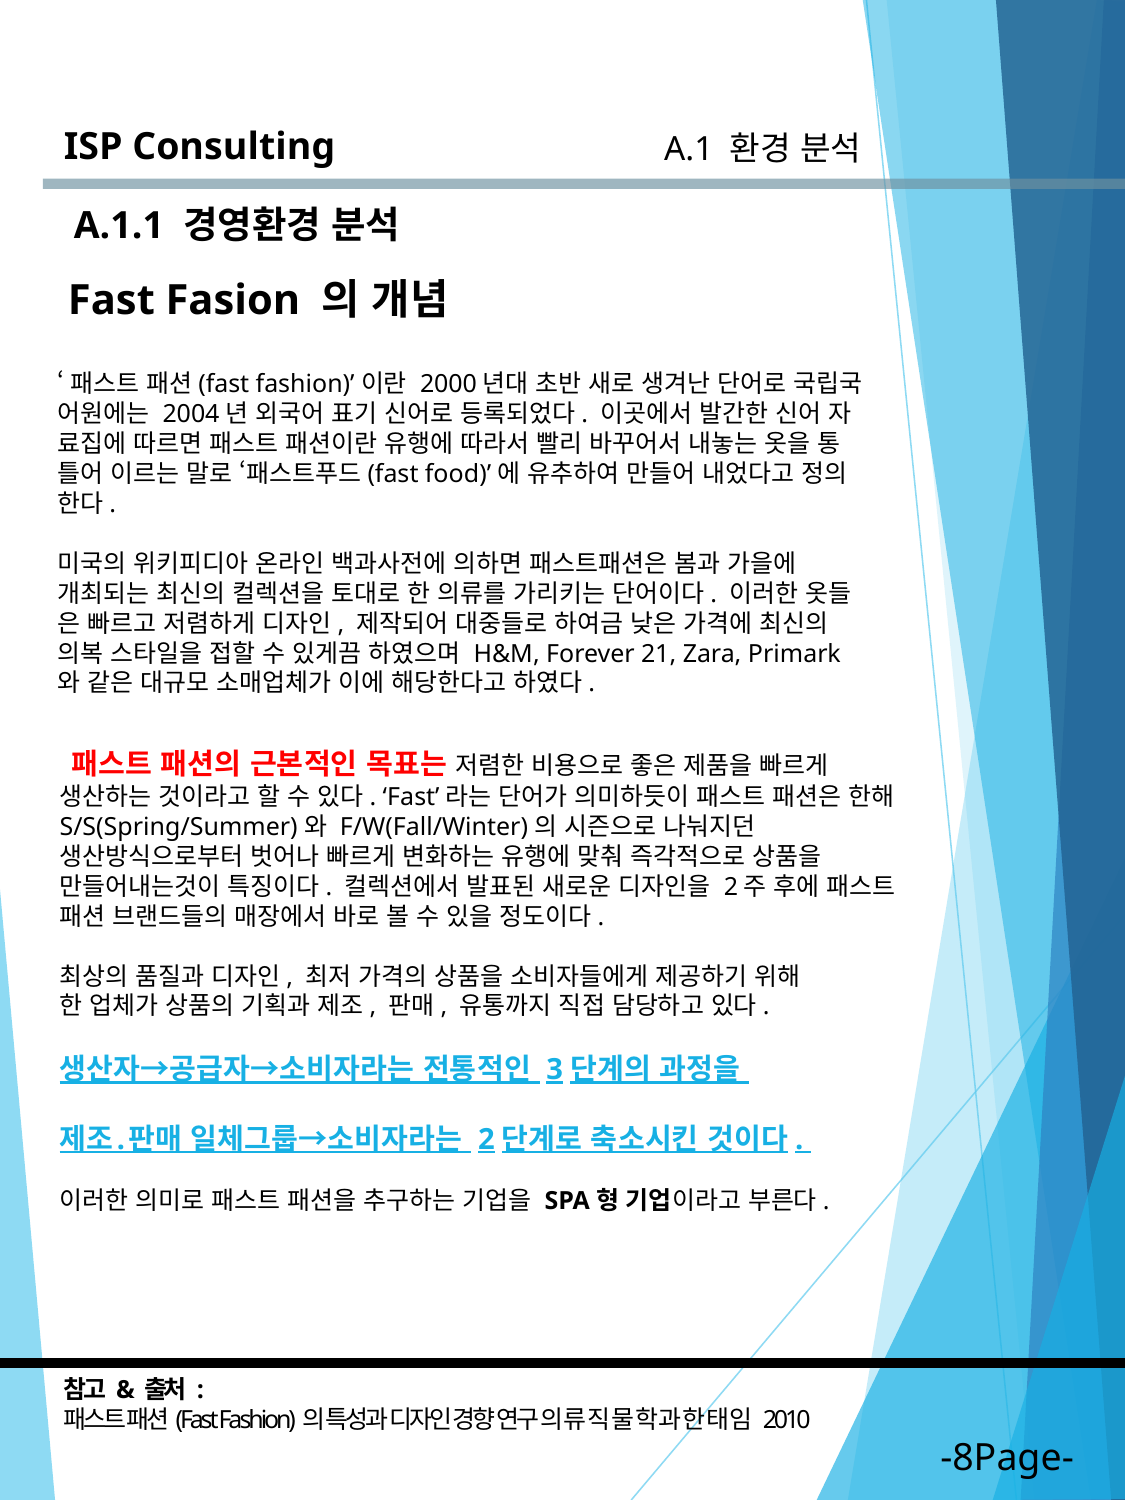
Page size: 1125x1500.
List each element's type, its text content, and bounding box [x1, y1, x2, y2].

text_box ISP Consulting [49, 114, 351, 175]
text_box Fast Fasion 의 개념 [53, 265, 464, 331]
text_box 패스트 패션의 근본적인 목표는 저렴한 비용으로 좋은 제품을 빠르게 생산하는 것이라고 할 수 있다. ‘Fast’라는 단어가 의미하듯이 패스트 패션은 한해 S/S(Spring/Summer)와 F/W(Fall/Winter)의 시즌으로 나눠지던 생산방식으로부터 벗어나 빠르게 변화하는 유행에 맞춰 즉각적으로 상품을 만들어내는것이 특징이다. 컬렉션에서 발표된 새로운 디자인을 2주 후에 패스트 패션 브랜드들의 매장에서 바로 볼 수 있을 정도이다. 최상의 품질과 디자인, 최저 가격의 상품을 소비자들에게 제공하기 위해 한 업체가 상품의 기획과 제조, 판매, 유통까지 직접 담당하고 있다. 생산자→공급자→소비자라는 전통적인 3단계의 과정을 제조․판매 일체그룹→소비자라는 2단계로 축소시킨 것이다. 이러한 의미로 패스트 패션을 추구하는 기업을 SPA형 기업이라고 부른다. [44, 738, 929, 1223]
text_box A.1.1 경영환경 분석 [59, 193, 416, 253]
text_box ‘패스트 패션(fast fashion)’이란 2000년대 초반 새로 생겨난 단어로 국립국 어원에는 2004년 외국어 표기 신어로 등록되었다. 이곳에서 발간한 신어 자 료집에 따르면 패스트 패션이란 유행에 따라서 빨리 바꾸어서 내놓는 옷을 통 틀어 이르는 말로 ‘패스트푸드(fast food)’에 유추하여 만들어 내었다고 정의 한다. 미국의 위키피디아 온라인 백과사전에 의하면 패스트패션은 봄과 가을에 개최되는 최신의 컬렉션을 토대로 한 의류를 가리키는 단어이다. 이러한 옷들 은 빠르고 저렴하게 디자인, 제작되어 대중들로 하여금 낮은 가격에 최신의 의복 스타일을 접할 수 있게끔 하였으며 H&M, Forever 21, Zara, Primark 와 같은 대규모 소매업체가 이에 해당한다고 하였다. [42, 360, 965, 705]
text_box -8Page- [925, 1425, 1089, 1485]
text_box 참고 & 출처 : 패스트 패션(Fast Fashion)의 특성과 디자인 경향 연구 의 류 직 물 학 과 한 태 임 2010 [48, 1368, 935, 1500]
text_box A.1 환경 분석 [649, 119, 877, 175]
